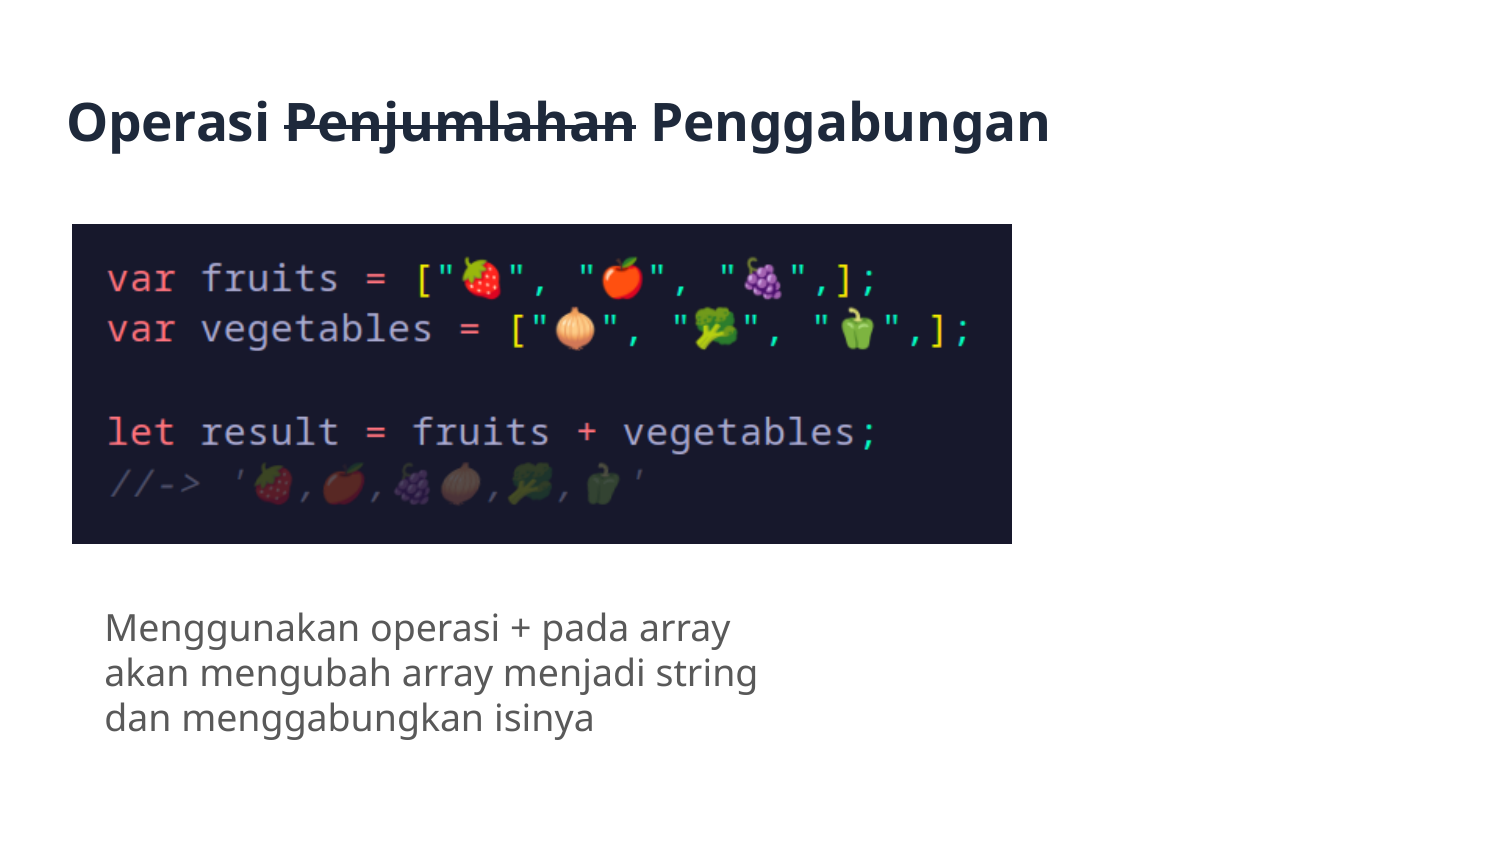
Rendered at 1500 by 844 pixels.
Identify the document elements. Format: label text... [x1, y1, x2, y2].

text_box Menggunakan operasi + pada array akan mengubah array menjadi string dan menggabungkan isinya [89, 588, 786, 754]
picture [71, 224, 1012, 544]
title Operasi Penjumlahan Penggabungan [51, 72, 1449, 167]
